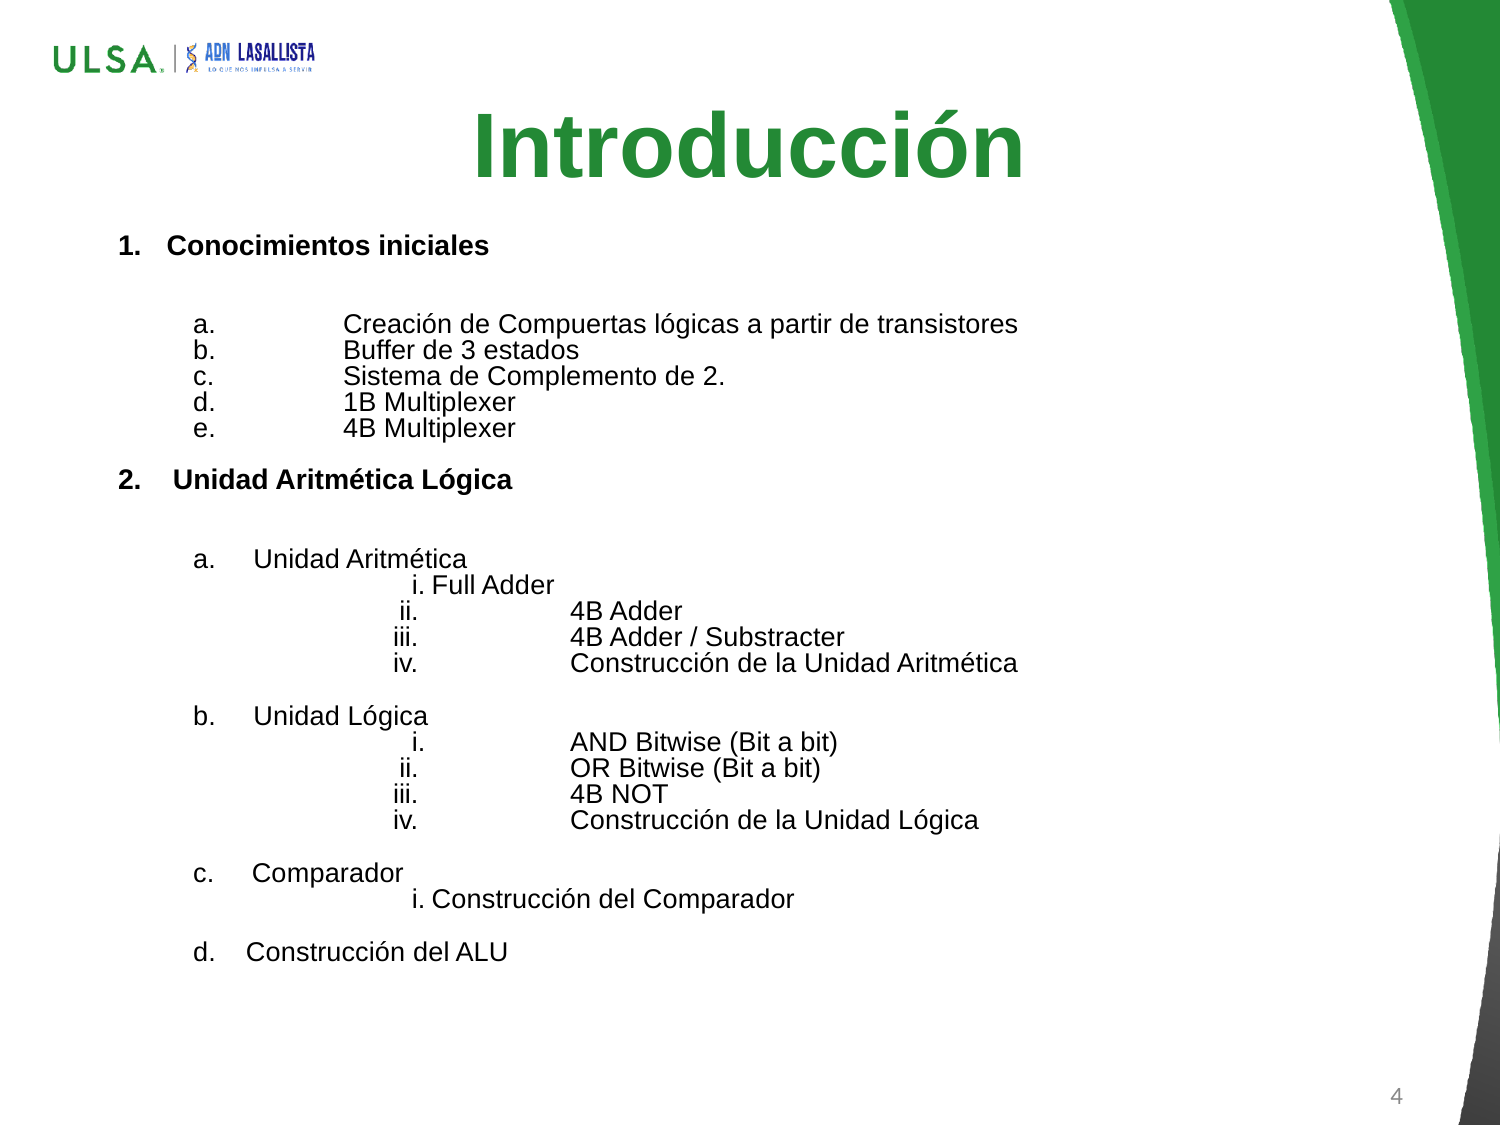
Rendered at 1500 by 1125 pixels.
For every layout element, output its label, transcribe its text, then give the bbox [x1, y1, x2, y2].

picture [0, 0, 1500, 1125]
list 1. Conocimientos iniciales a. Creación de Compuertas lógicas a partir de transistores b. Buffer de 3 estados c. Sistema de Complemento de 2. d. 1B Multiplexer e. 4B Multiplexer 2. Unidad Aritmética Lógica a. Unidad Aritmética i. Full Adder ii. 4B Adder iii. 4B Adder / Substracter iv. Construcción de la Unidad Aritmética b. Unidad Lógica i. AND Bitwise (Bit a bit) ii. OR Bitwise (Bit a bit) iii. 4B NOT iv. Construcción de la Unidad Lógica c. Comparador i. Construcción del Comparador d. Construcción del ALU [103, 225, 1397, 1014]
title Introducción [103, 89, 1397, 207]
slide_number 4 [1228, 1065, 1500, 1125]
